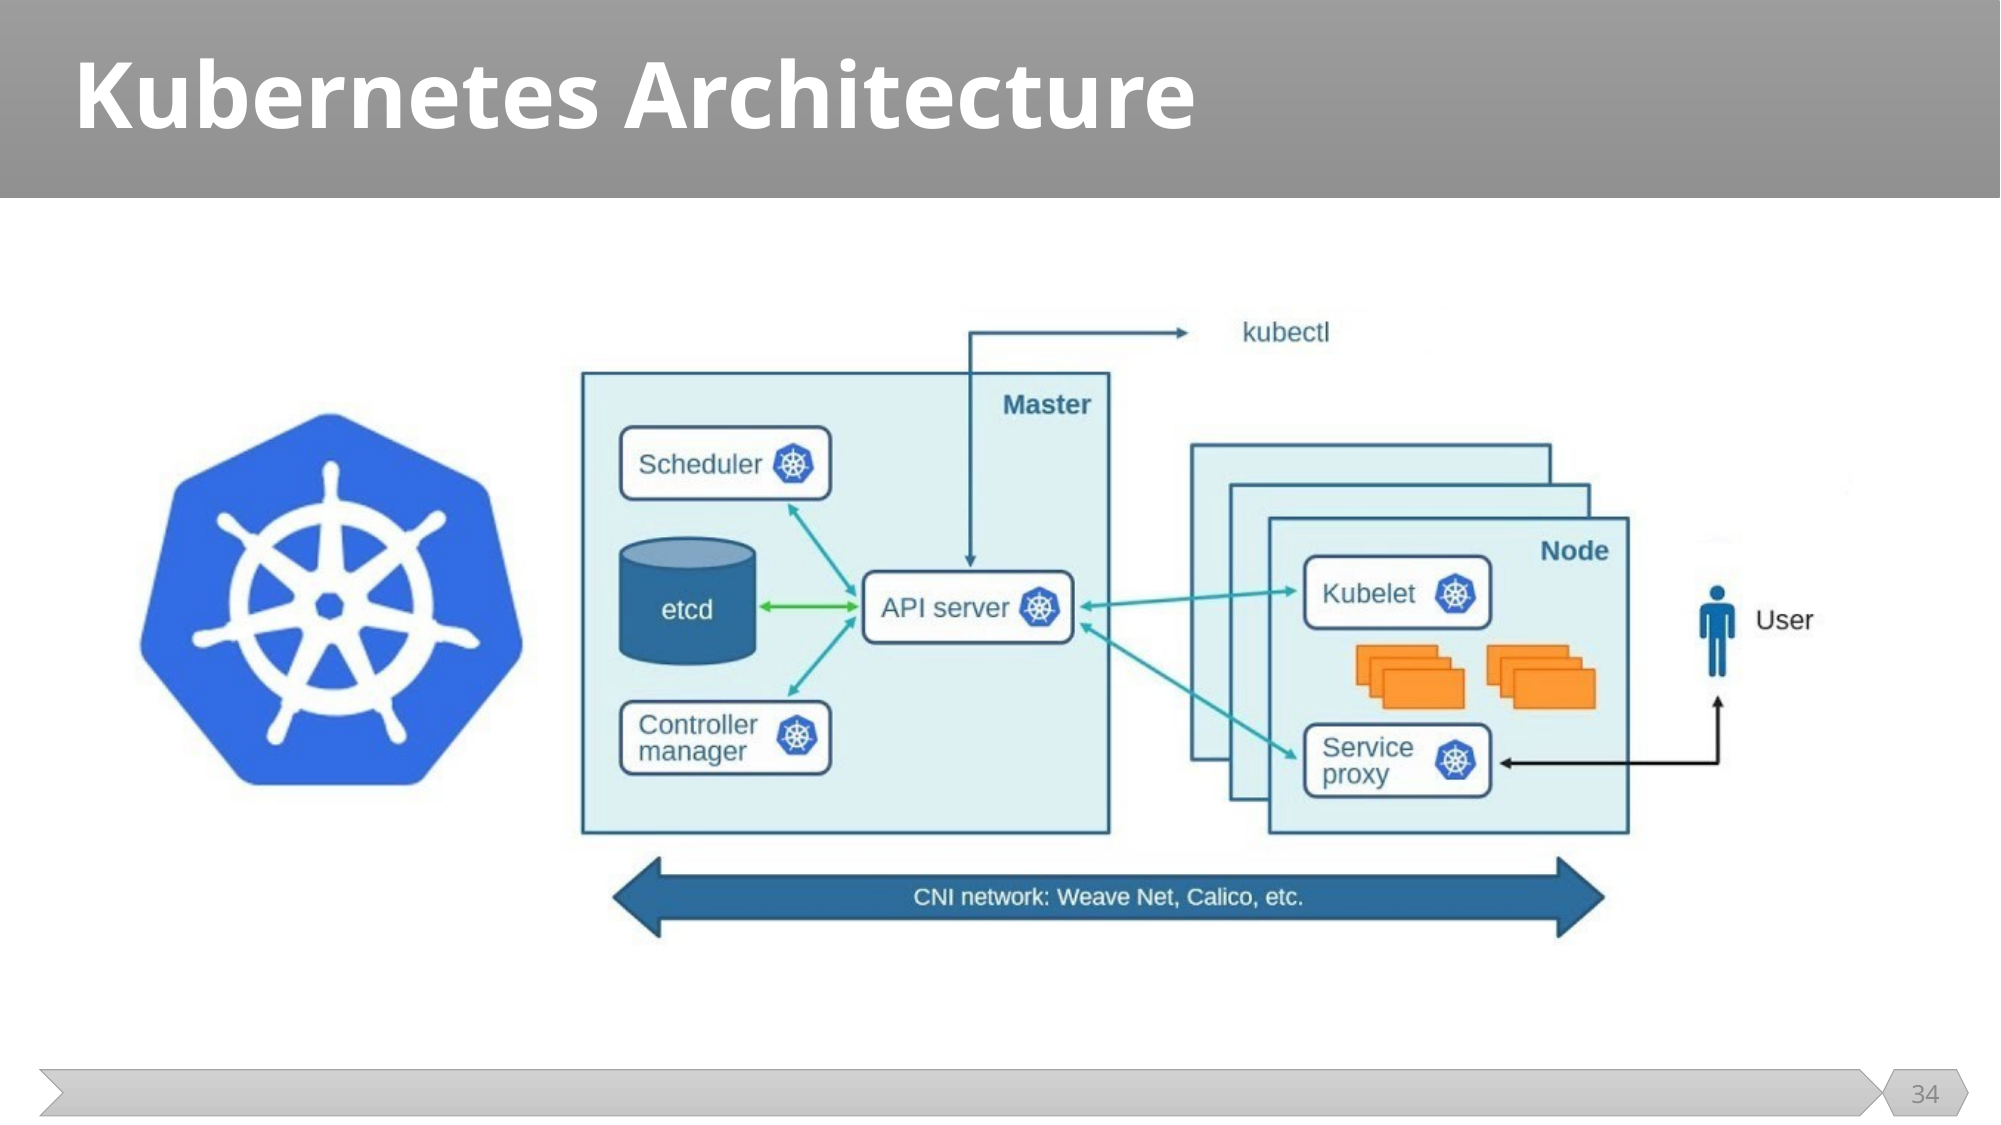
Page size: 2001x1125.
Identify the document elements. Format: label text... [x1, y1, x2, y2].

picture [103, 286, 1853, 977]
title Kubernetes Architecture [56, 0, 1969, 199]
slide_number 34 [1882, 1065, 1969, 1125]
